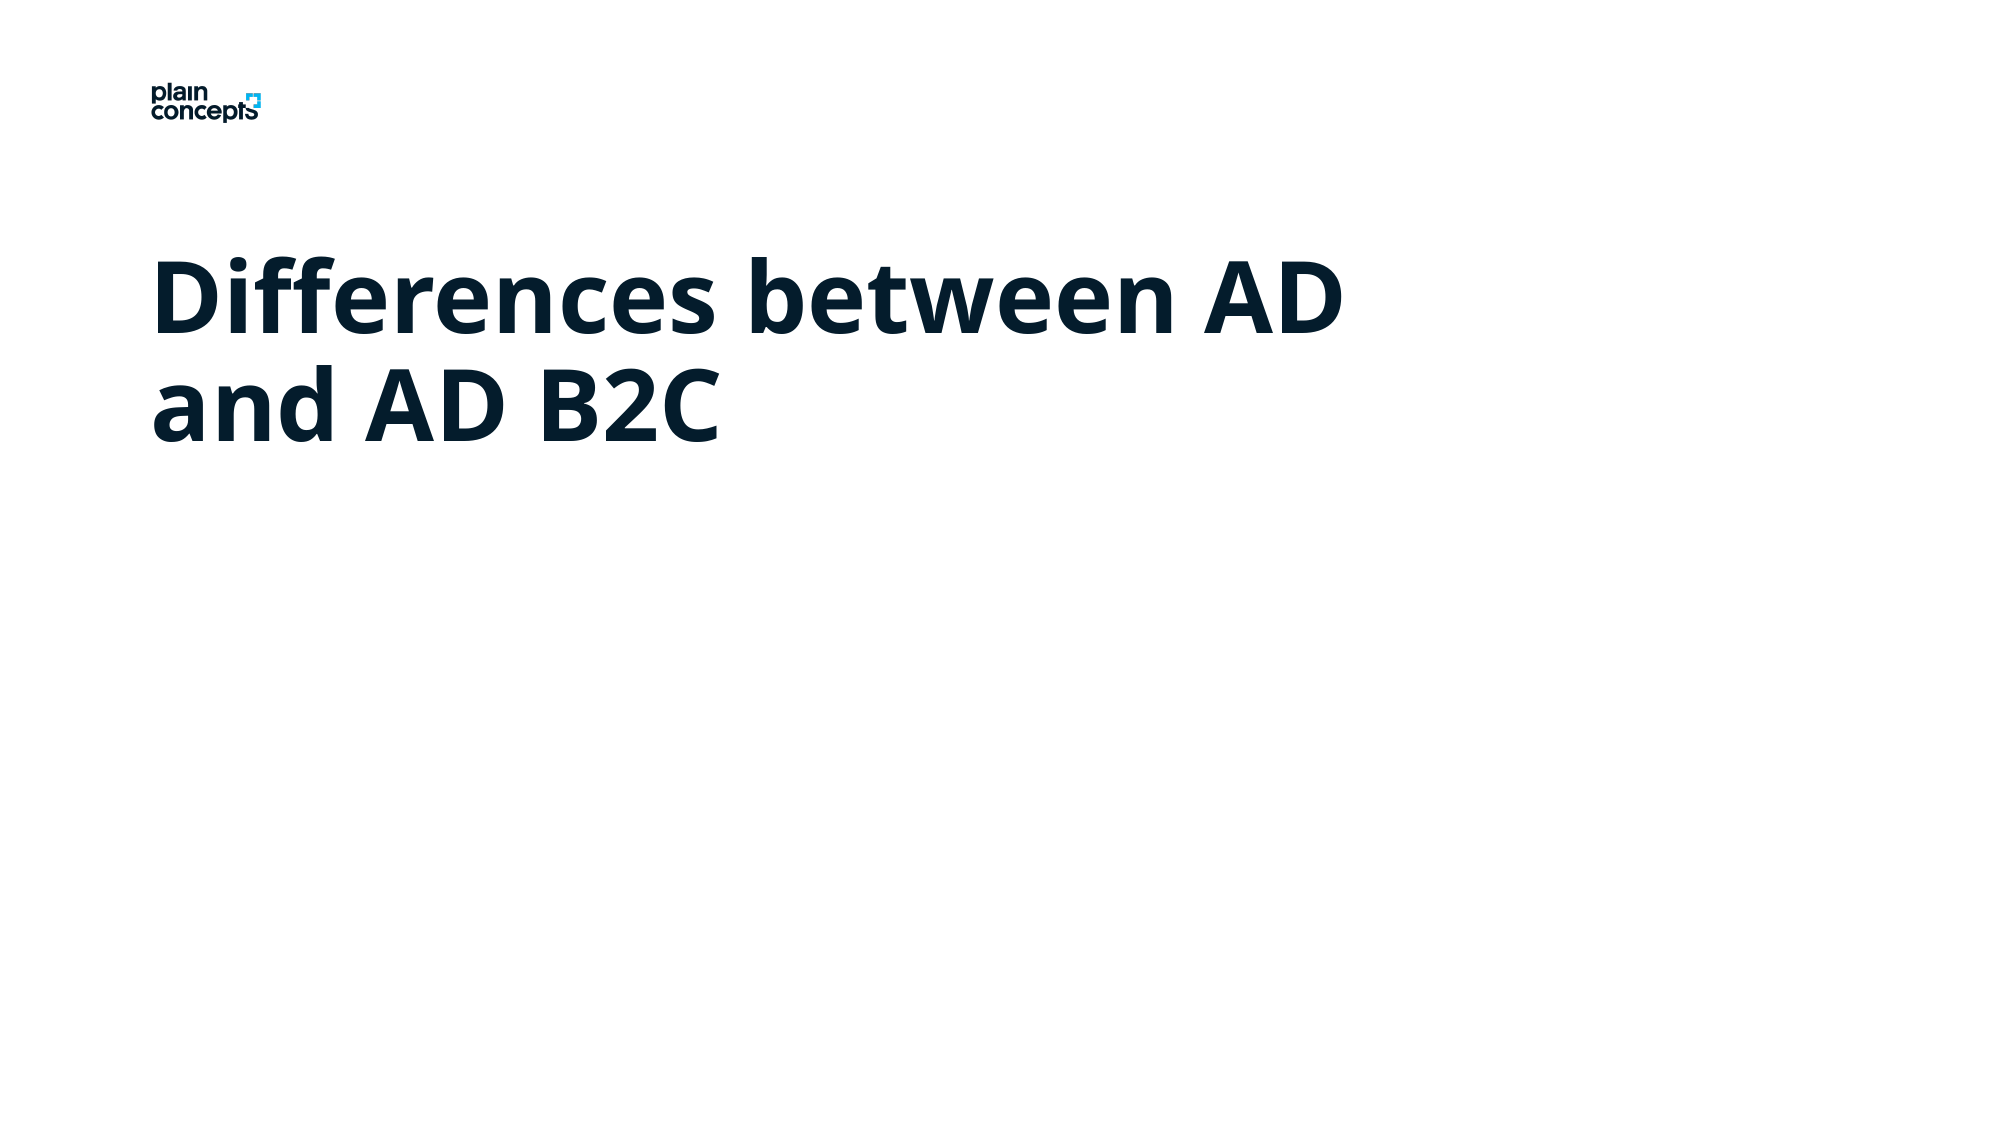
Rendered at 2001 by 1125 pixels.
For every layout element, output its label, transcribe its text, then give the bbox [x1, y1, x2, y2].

list Differences between AD and AD B2C [149, 247, 1426, 354]
picture [124, 58, 288, 147]
